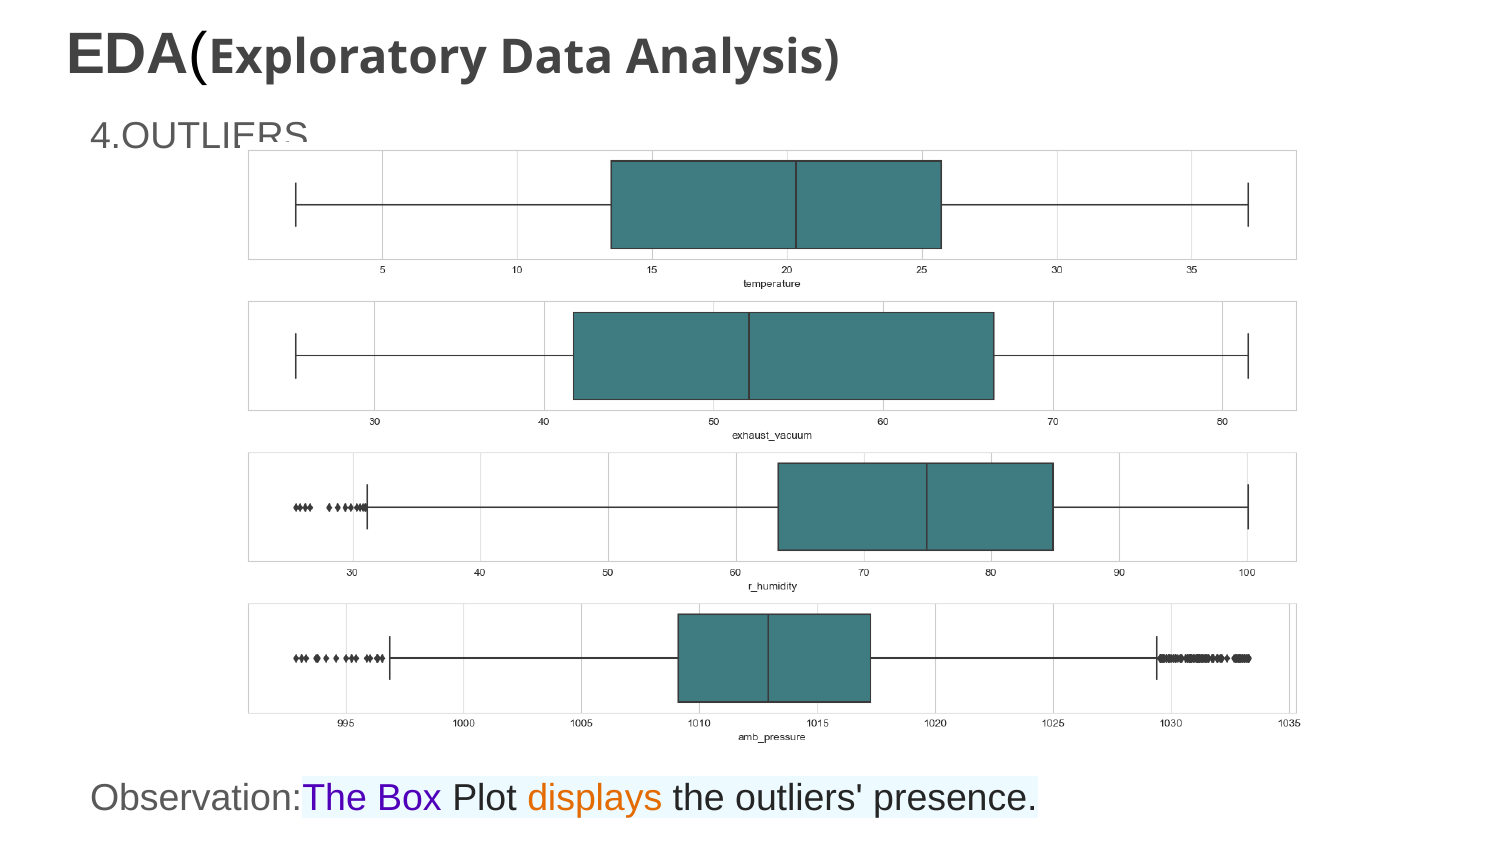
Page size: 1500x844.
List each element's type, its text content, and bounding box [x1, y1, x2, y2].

list 4.OUTLIERS [75, 89, 1473, 650]
title EDA(Exploratory Data Analysis) [51, 0, 1449, 94]
picture [240, 142, 1308, 750]
text_box Observation:The Box Plot displays the outliers' presence. [75, 757, 1437, 844]
